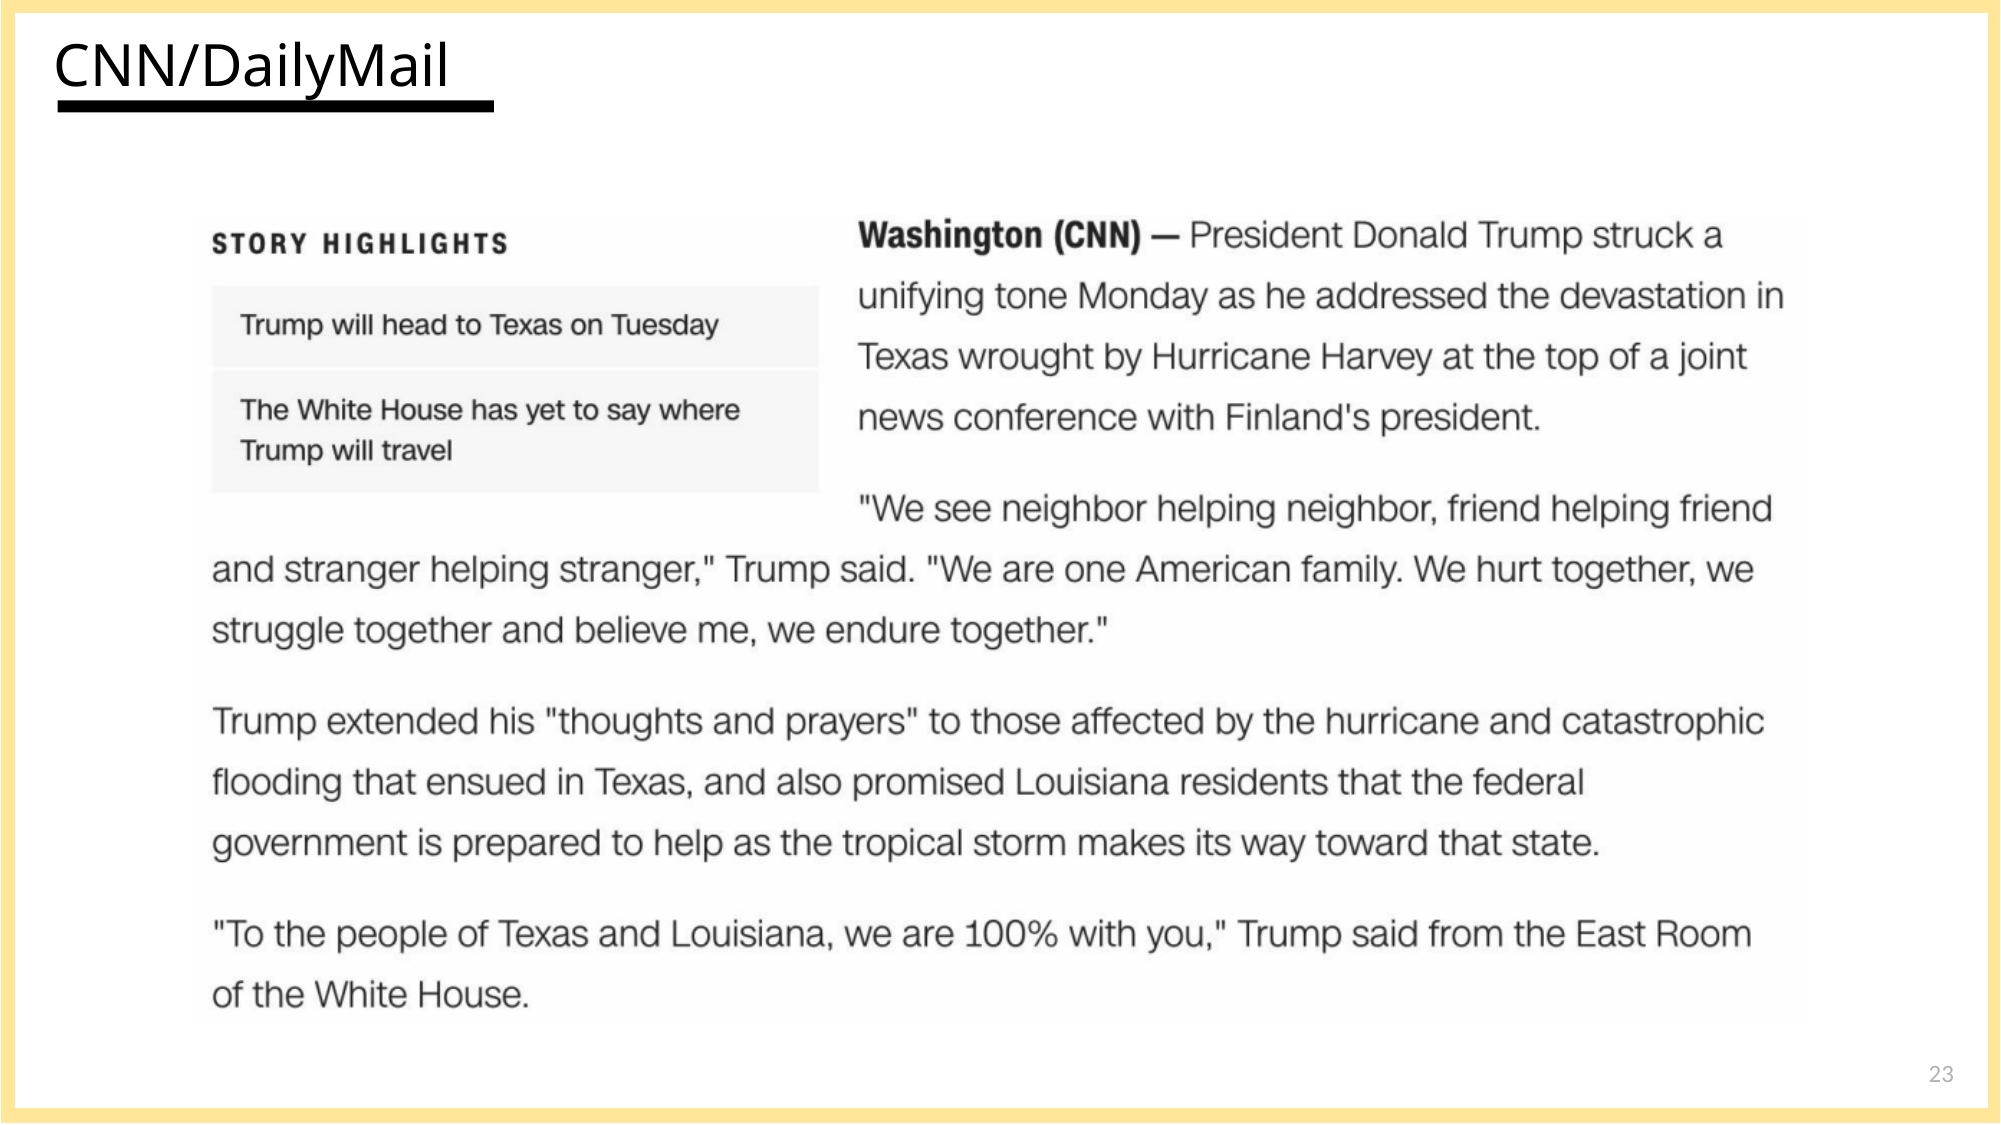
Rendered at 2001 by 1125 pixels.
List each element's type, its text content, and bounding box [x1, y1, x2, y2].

slide_number 23 [1519, 1042, 1970, 1103]
picture [193, 215, 1807, 1025]
text_box CNN/DailyMail [38, 28, 1321, 132]
